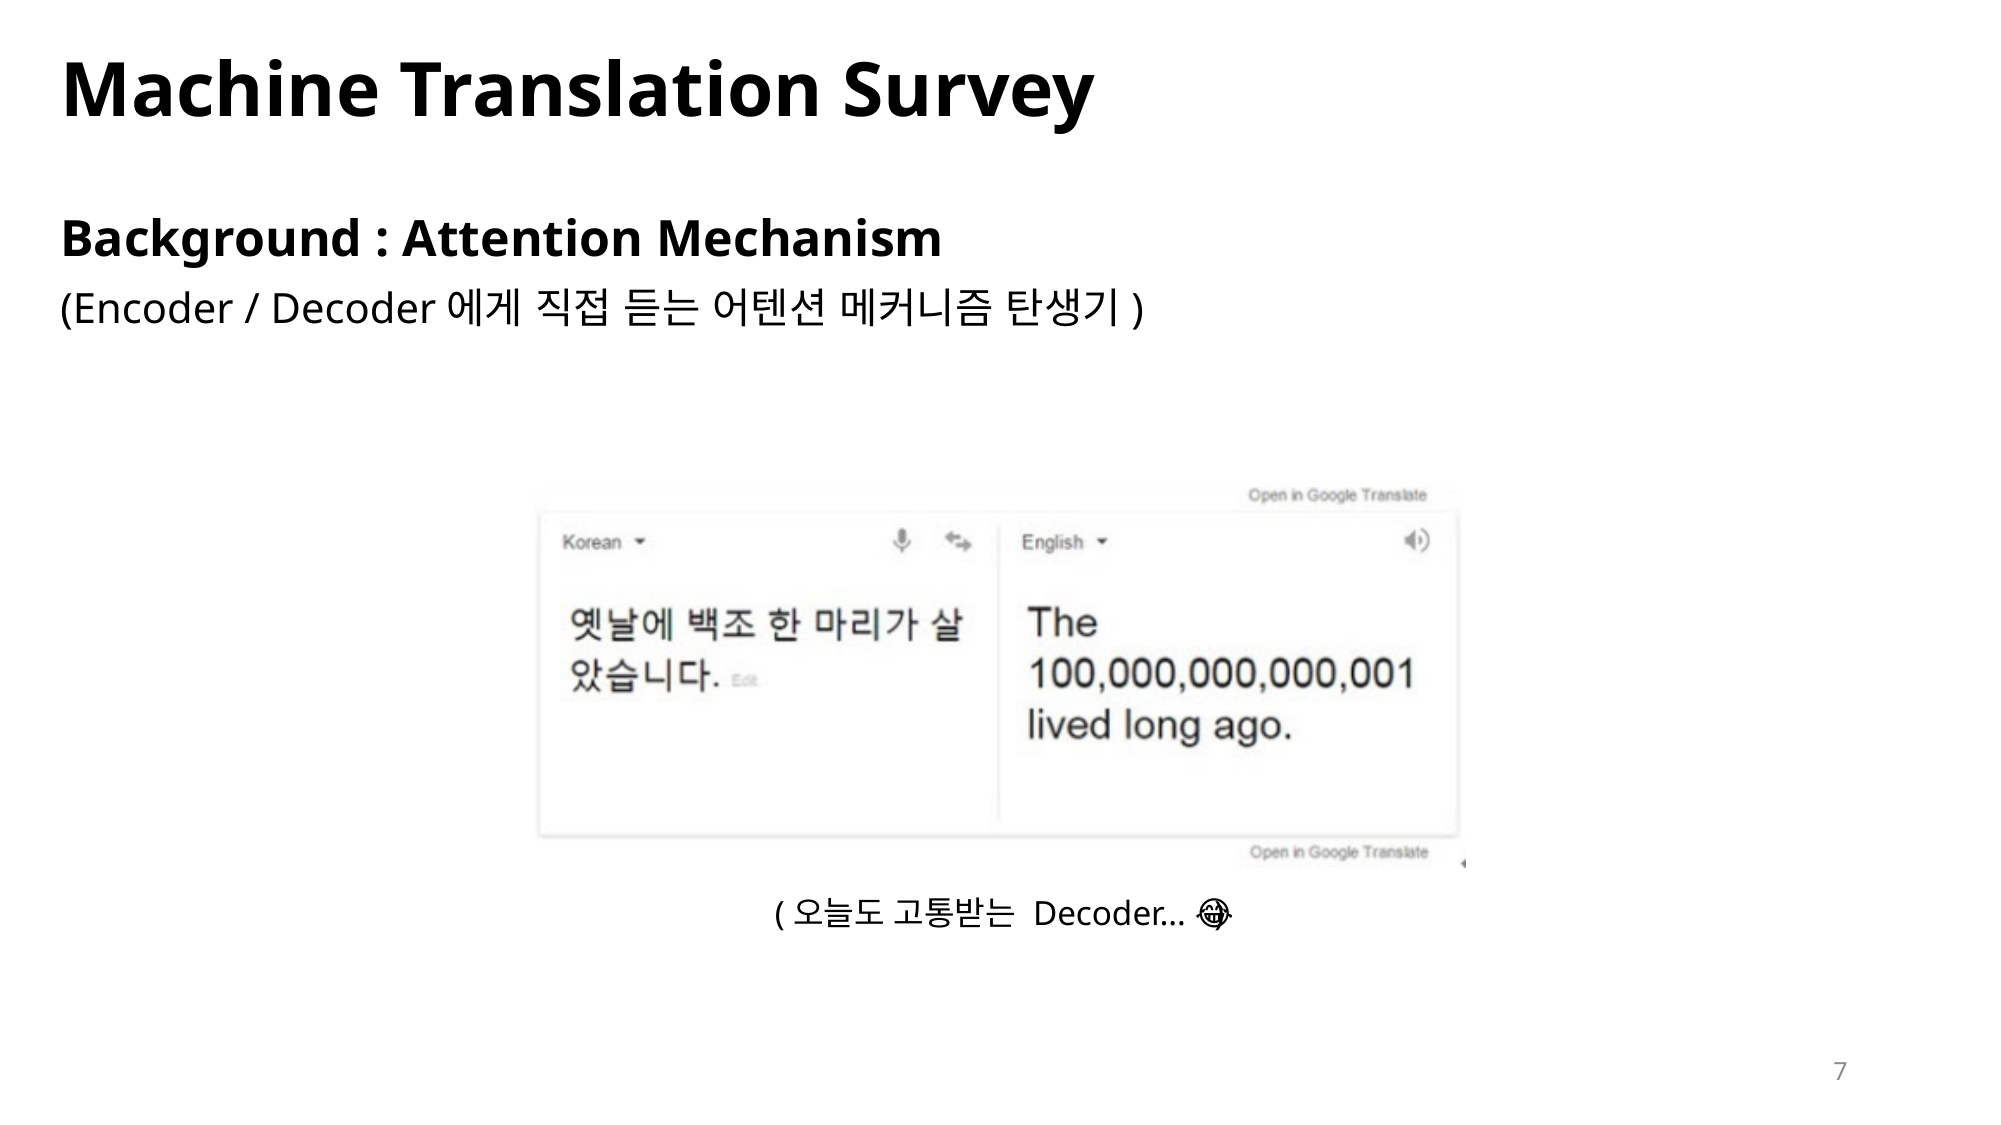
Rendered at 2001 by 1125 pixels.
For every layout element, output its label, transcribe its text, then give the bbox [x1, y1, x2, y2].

text_box Machine Translation Survey [45, 0, 1271, 141]
subtitle Background : Attention Mechanism (Encoder / Decoder에게 직접 듣는 어텐션 메커니즘 탄생기) [45, 205, 1656, 353]
text_box (오늘도 고통받는 Decoder… 😂) [652, 868, 1347, 940]
slide_number 7 [1412, 1042, 1863, 1103]
picture [533, 487, 1466, 868]
